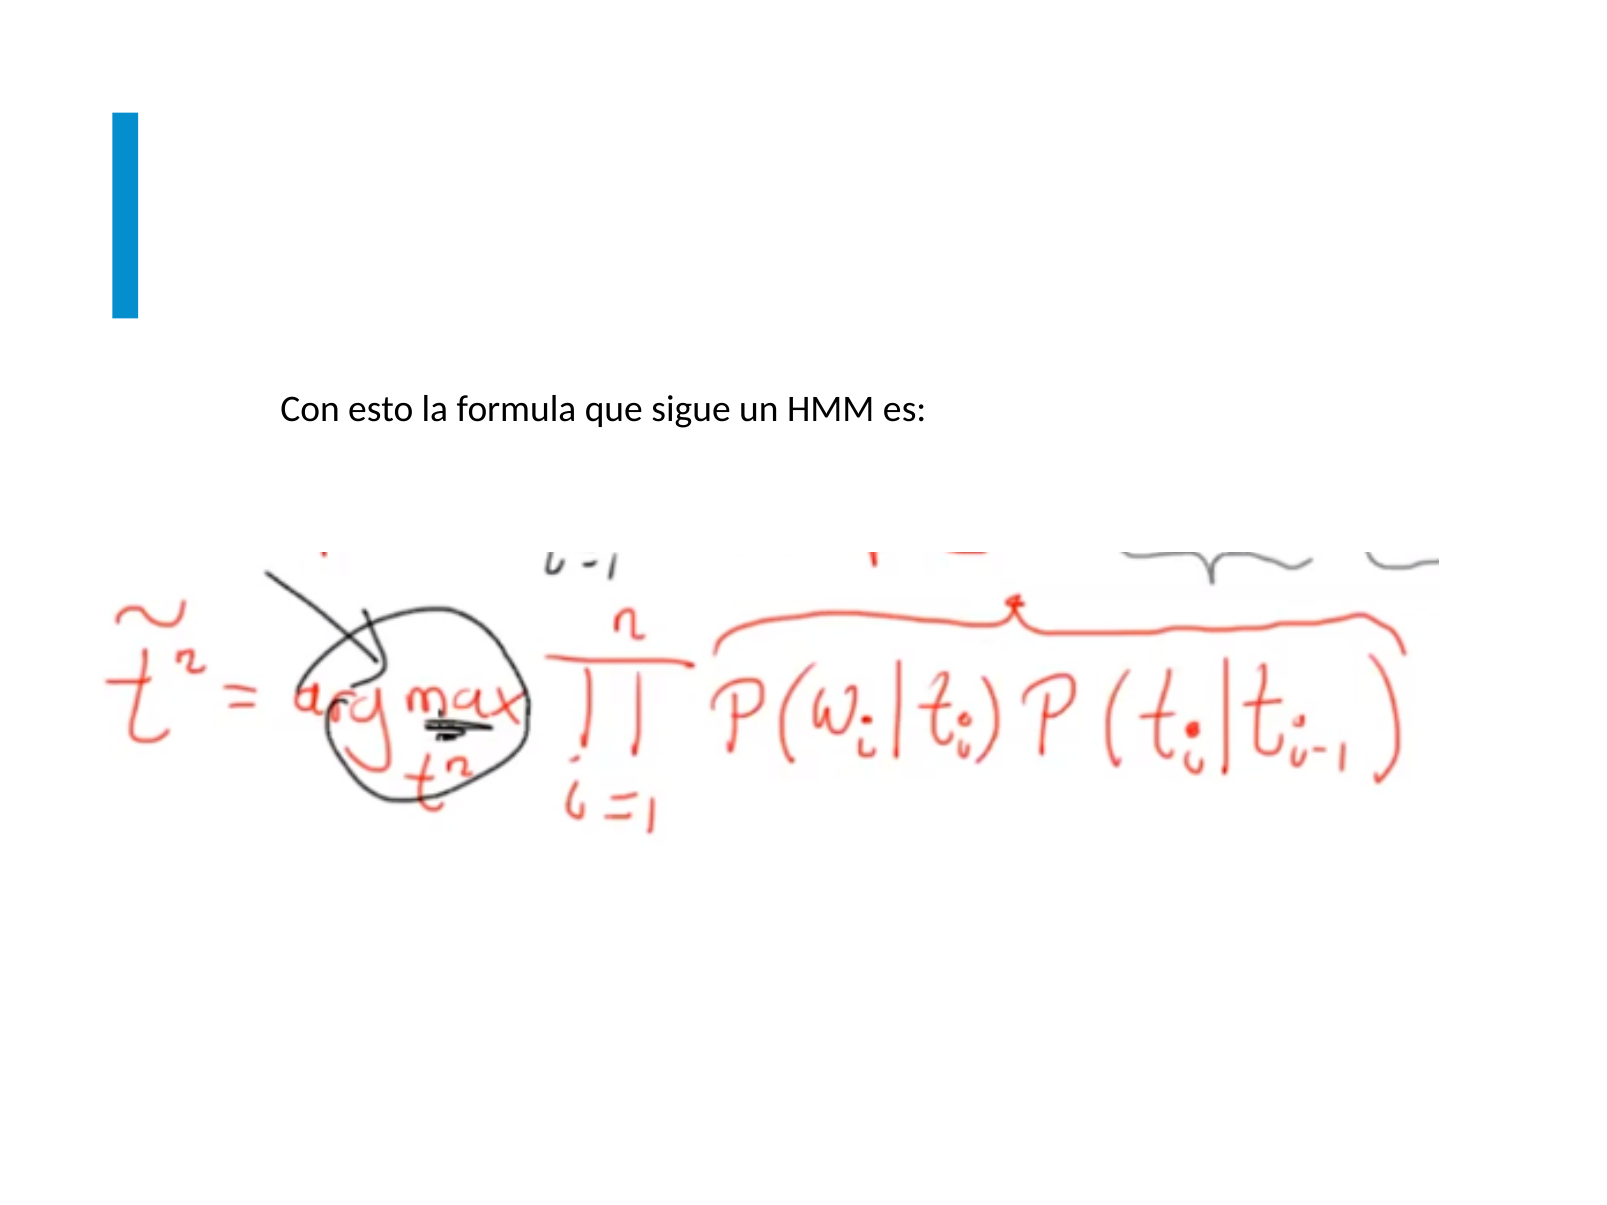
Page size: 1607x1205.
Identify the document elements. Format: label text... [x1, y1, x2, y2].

text_box Con esto la formula que sigue un HMM es: [265, 377, 1069, 437]
picture [90, 551, 1439, 853]
